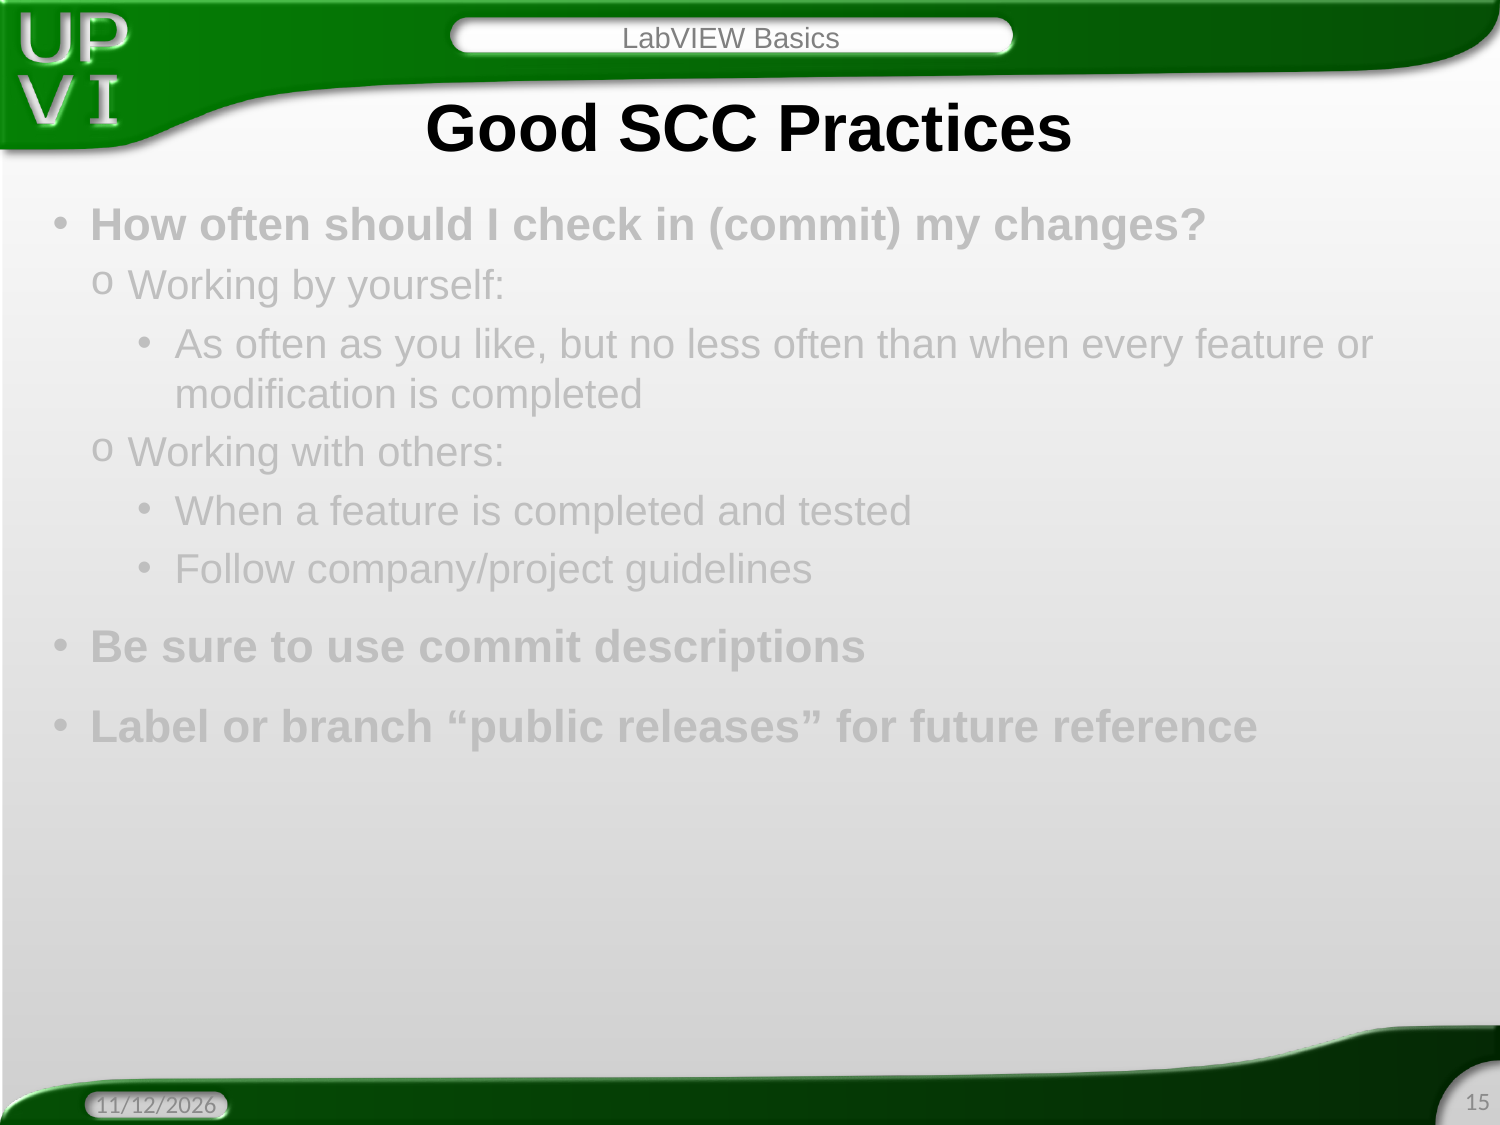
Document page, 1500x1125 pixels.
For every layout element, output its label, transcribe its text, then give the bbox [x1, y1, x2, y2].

list How often should I check in (commit) my changes? Working by yourself: As often as you like, but no less often than when every feature or modification is completed Working with others: When a feature is completed and tested Follow company/project guidelines Be sure to use commit descriptions Label or branch “public releases” for future reference [37, 187, 1450, 1005]
slide_number 15 [1155, 1069, 1500, 1125]
footer LabVIEW Basics [450, 6, 1013, 67]
picture [0, 0, 1500, 1125]
title Good SCC Practices [75, 75, 1425, 175]
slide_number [75, 1073, 238, 1125]
